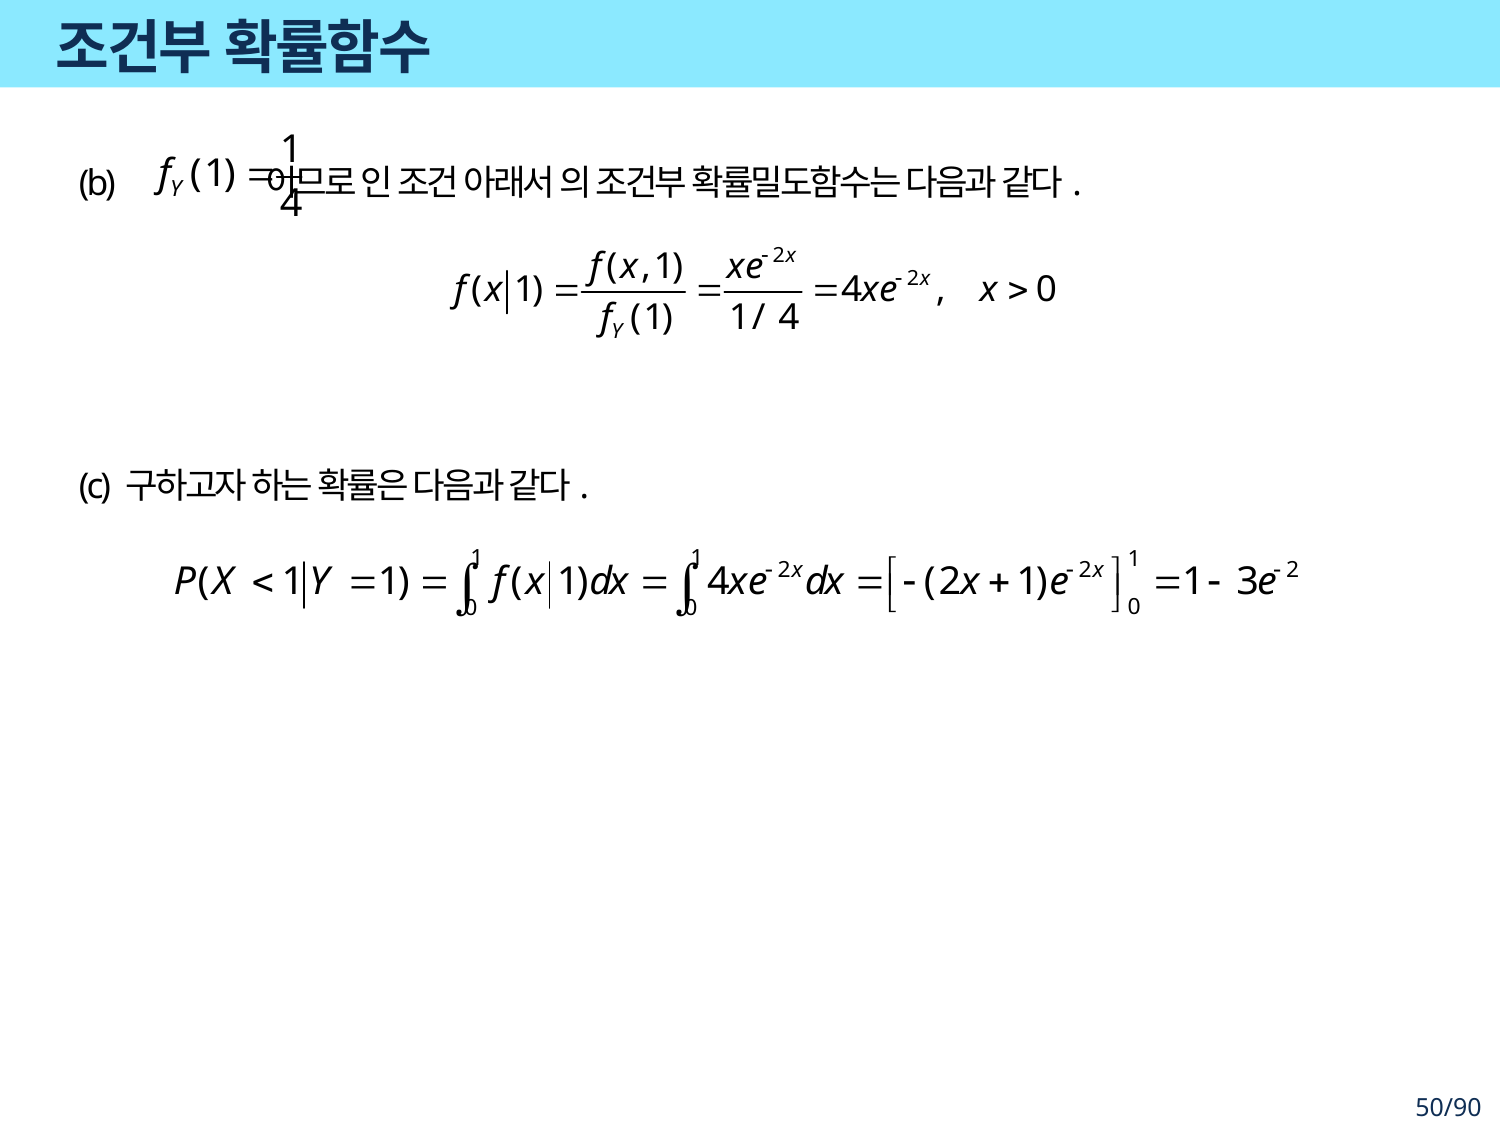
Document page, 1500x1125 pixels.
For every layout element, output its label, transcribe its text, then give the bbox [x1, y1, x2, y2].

text_box (c) 구하고자 하는 확률은 다음과 같다. [64, 456, 1459, 514]
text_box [442, 237, 1060, 347]
title 조건부 확률함수 [40, 5, 1288, 84]
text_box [145, 125, 312, 226]
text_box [166, 539, 1306, 624]
